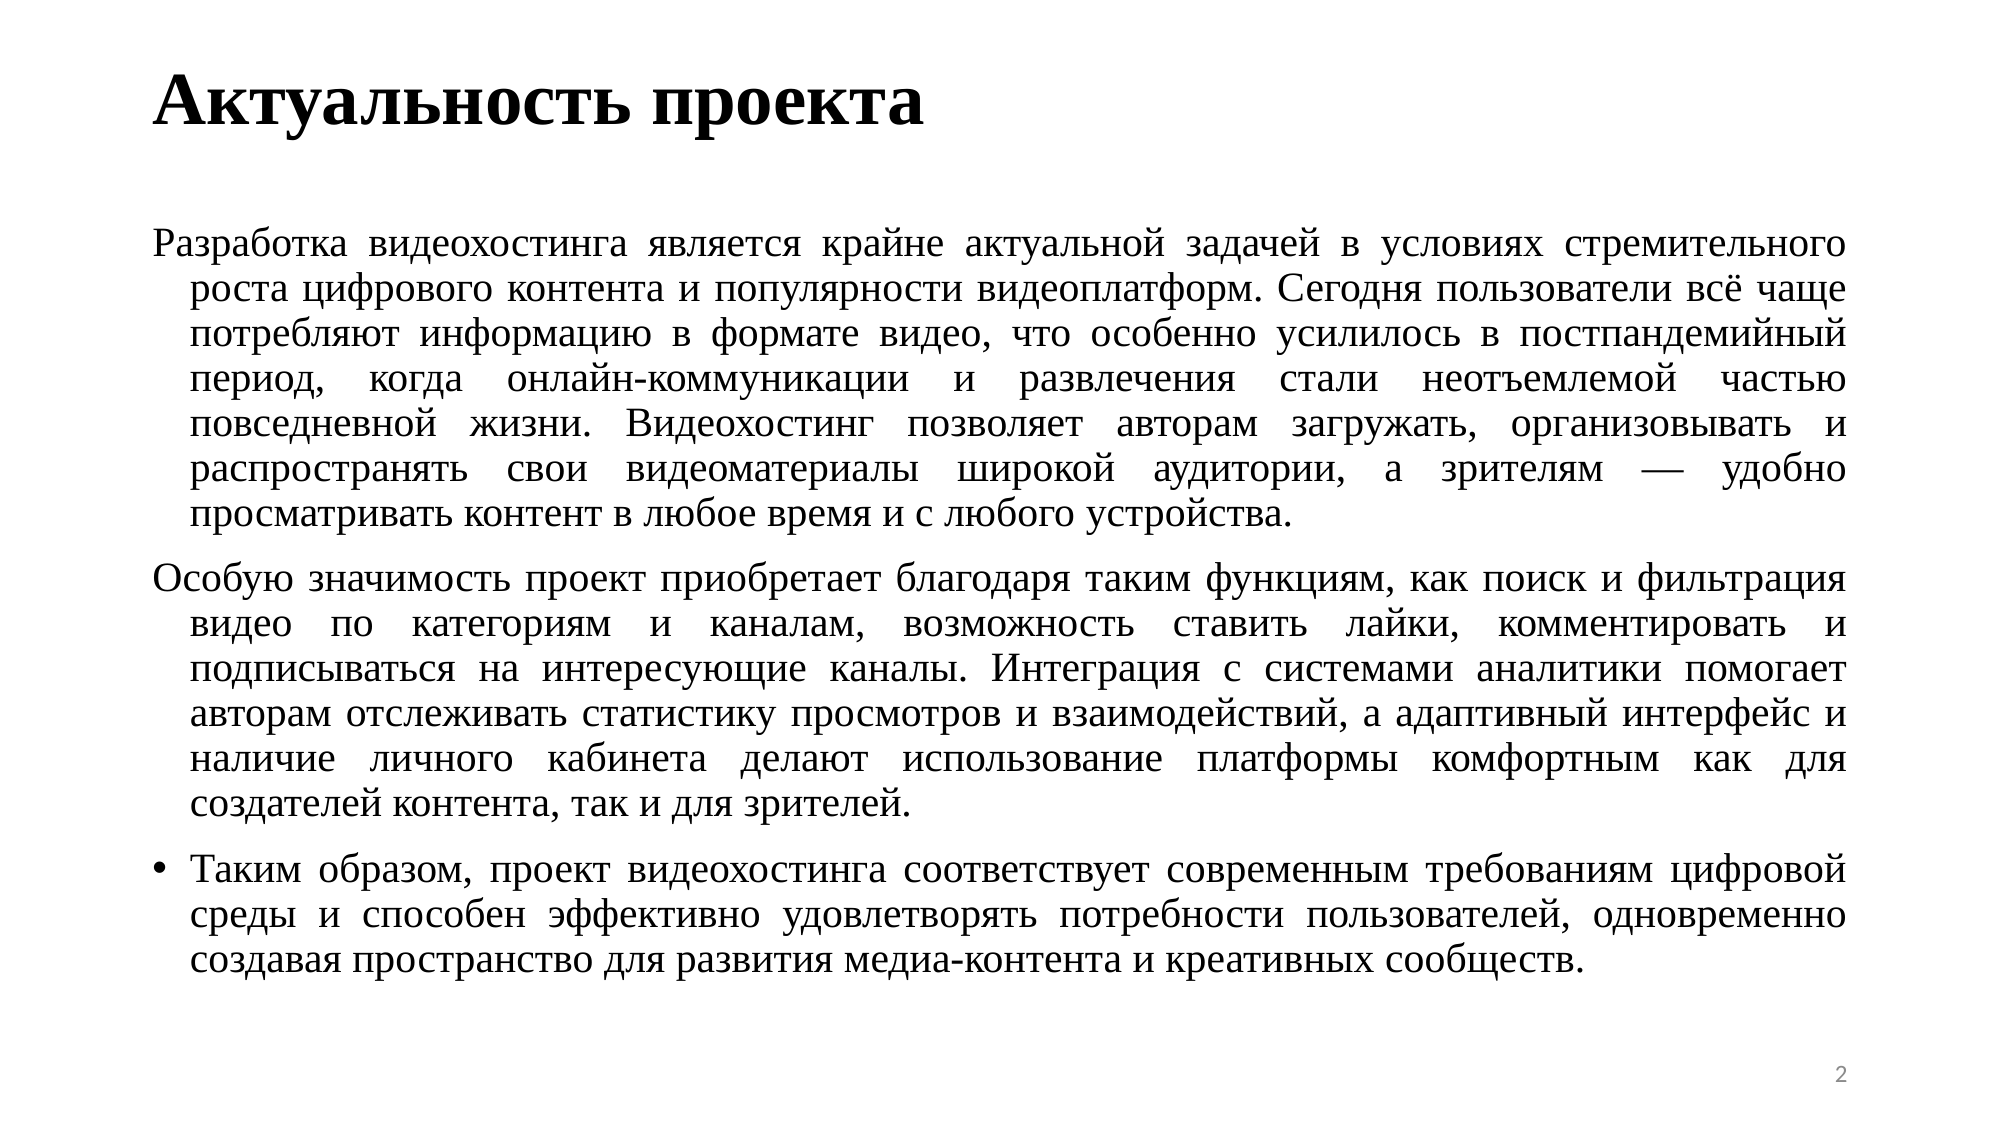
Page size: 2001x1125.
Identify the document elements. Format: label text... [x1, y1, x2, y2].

list Разработка видеохостинга является крайне актуальной задачей в условиях стремительного роста цифрового контента и популярности видеоплатформ. Сегодня пользователи всё чаще потребляют информацию в формате видео, что особенно усилилось в постпандемийный период, когда онлайн-коммуникации и развлечения стали неотъемлемой частью повседневной жизни. Видеохостинг позволяет авторам загружать, организовывать и распространять свои видеоматериалы широкой аудитории, а зрителям — удобно просматривать контент в любое время и с любого устройства. Особую значимость проект приобретает благодаря таким функциям, как поиск и фильтрация видео по категориям и каналам, возможность ставить лайки, комментировать и подписываться на интересующие каналы. Интеграция с системами аналитики помогает авторам отслеживать статистику просмотров и взаимодействий, а адаптивный интерфейс и наличие личного кабинета делают использование платформы комфортным как для создателей контента, так и для зрителей. Таким образом, проект видеохостинга соответствует современным требованиям цифровой среды и способен эффективно удовлетворять потребности пользователей, одновременно создавая пространство для развития медиа-контента и креативных сообществ. [137, 212, 1863, 1014]
title Актуальность проекта [137, 0, 1476, 200]
slide_number 2 [1412, 1042, 1863, 1103]
